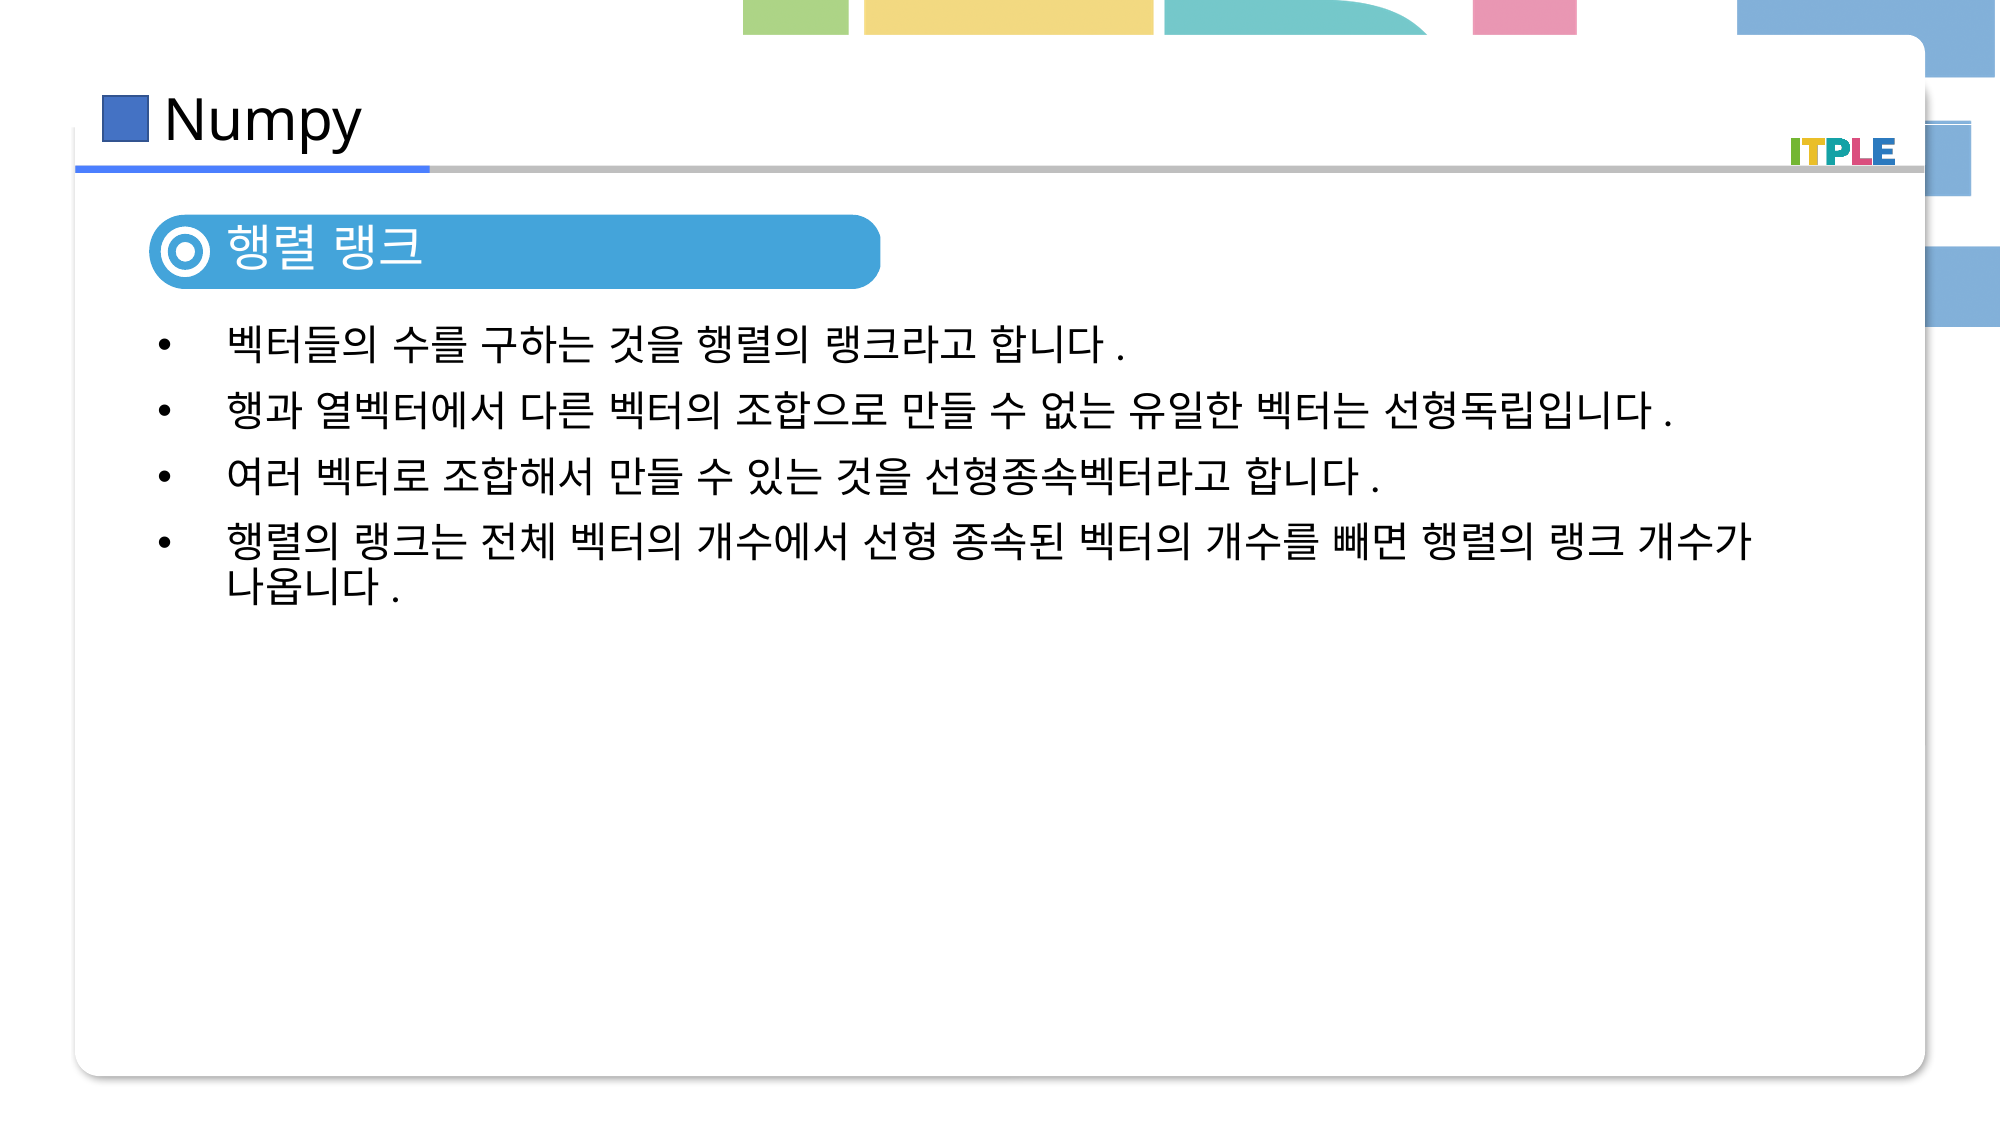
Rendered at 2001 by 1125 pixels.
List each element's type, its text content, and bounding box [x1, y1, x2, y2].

text_box 벡터들의 수를 구하는 것을 행렬의 랭크라고 합니다. 행과 열벡터에서 다른 벡터의 조합으로 만들 수 없는 유일한 벡터는 선형독립입니다. 여러 벡터로 조합해서 만들 수 있는 것을 선형종속벡터라고 합니다. 행렬의 랭크는 전체 벡터의 개수에서 선형 종속된 벡터의 개수를 빼면 행렬의 랭크 개수가 나옵니다. [142, 317, 1881, 448]
text_box 행렬 랭크 [211, 215, 1355, 284]
picture [1791, 138, 1895, 165]
